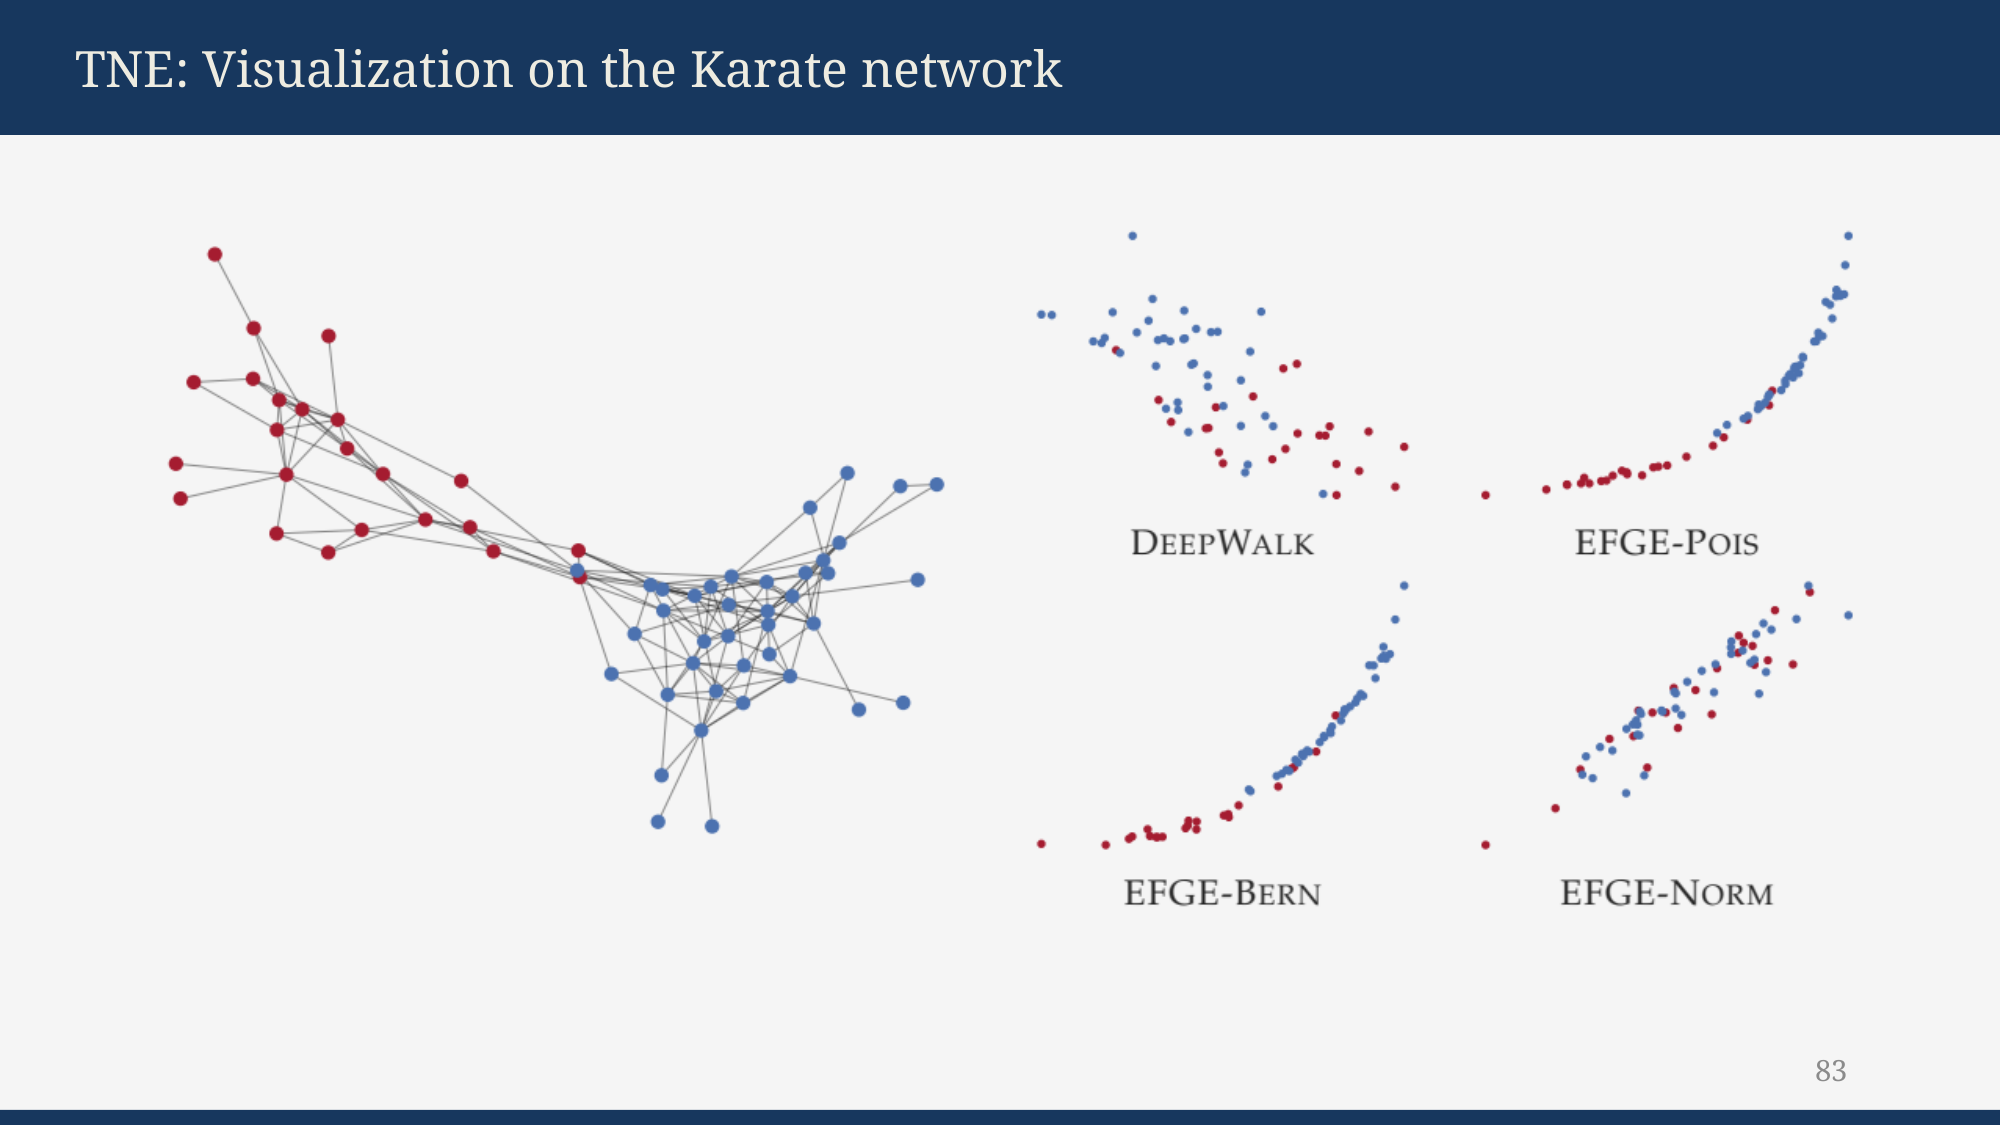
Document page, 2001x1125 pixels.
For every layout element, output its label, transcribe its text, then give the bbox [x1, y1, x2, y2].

text_box [0, 1109, 2000, 1125]
picture [99, 187, 1900, 938]
text_box TNE: Visualization on the Karate network [0, 0, 2000, 136]
slide_number 83 [1412, 1042, 1863, 1103]
